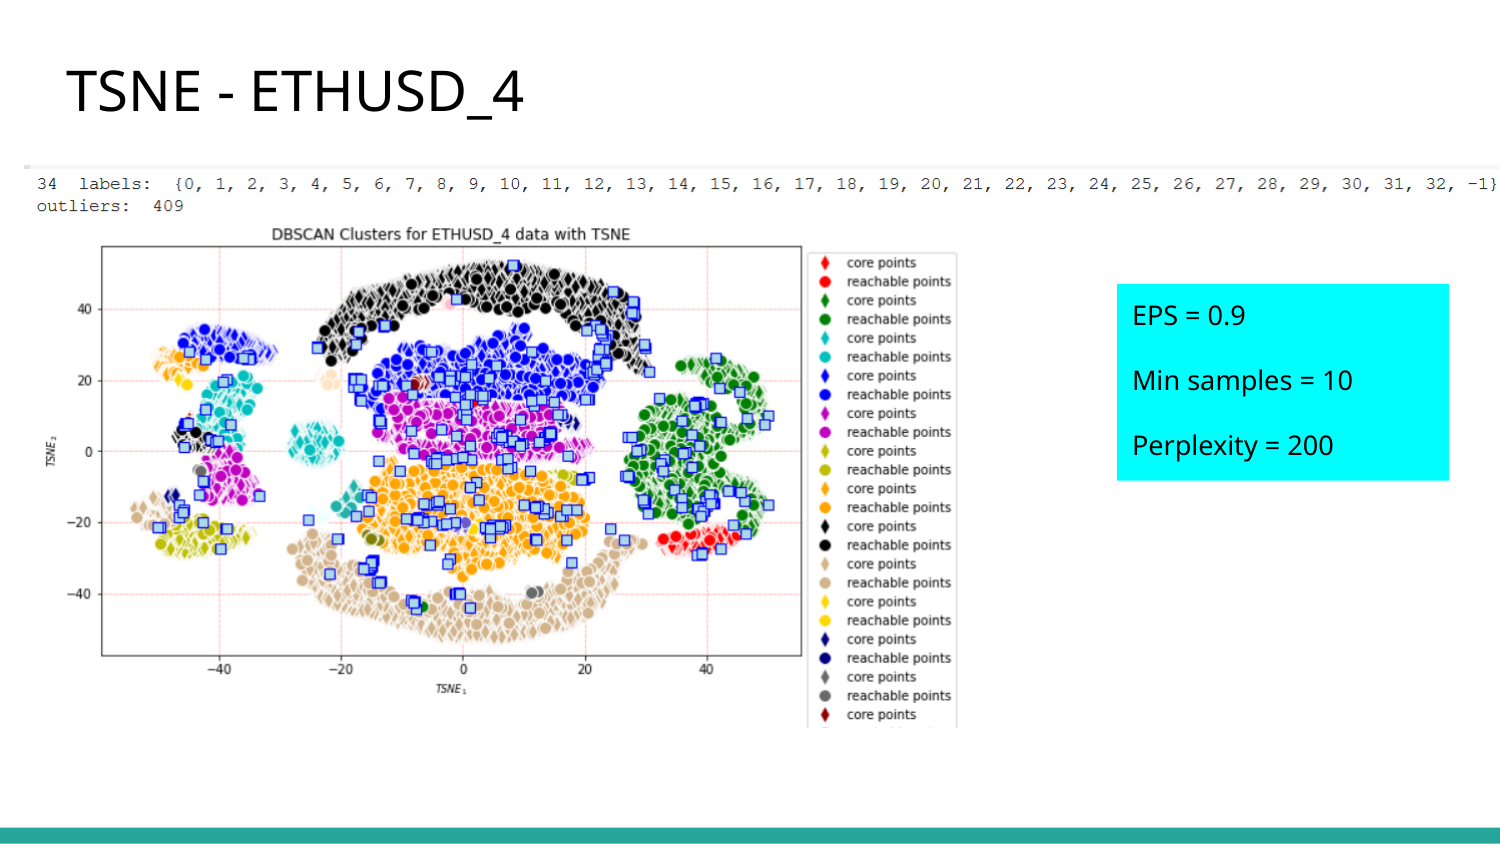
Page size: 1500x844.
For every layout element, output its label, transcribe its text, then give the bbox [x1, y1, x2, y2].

picture [24, 165, 1500, 728]
title TSNE - ETHUSD_4 [51, 40, 1449, 141]
